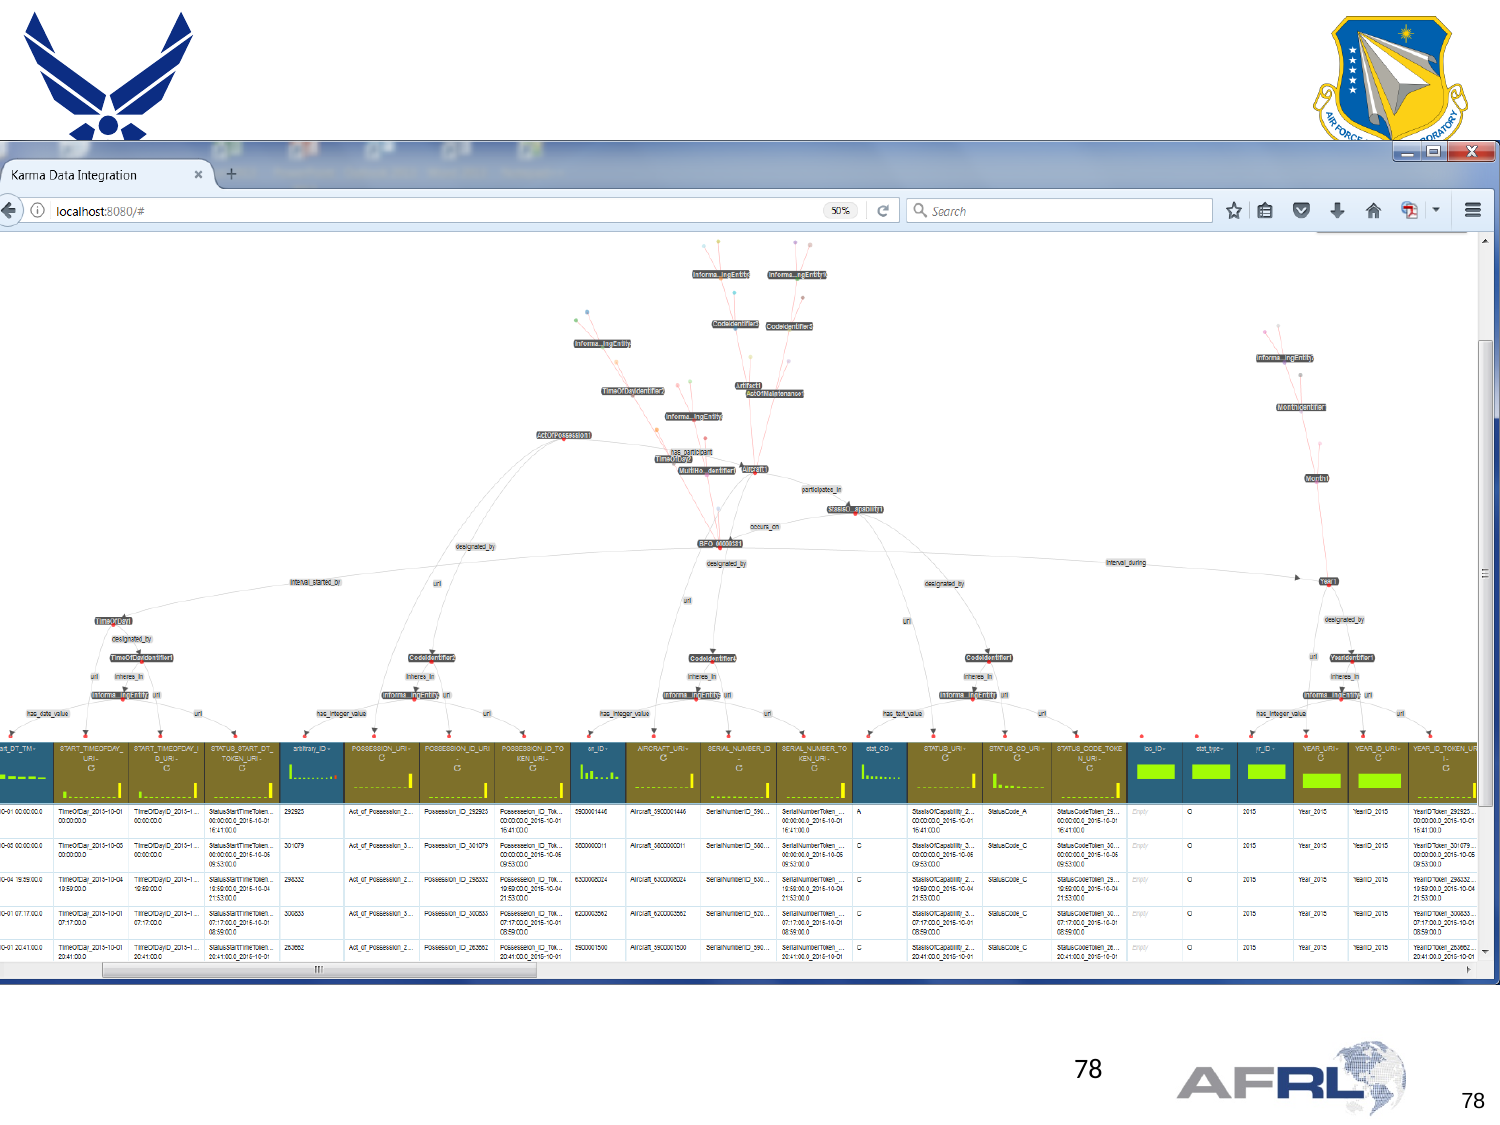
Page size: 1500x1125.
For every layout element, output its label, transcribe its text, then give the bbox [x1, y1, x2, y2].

slide_number 78 [1059, 1042, 1397, 1103]
picture [1175, 1031, 1406, 1123]
picture [0, 16, 1500, 985]
